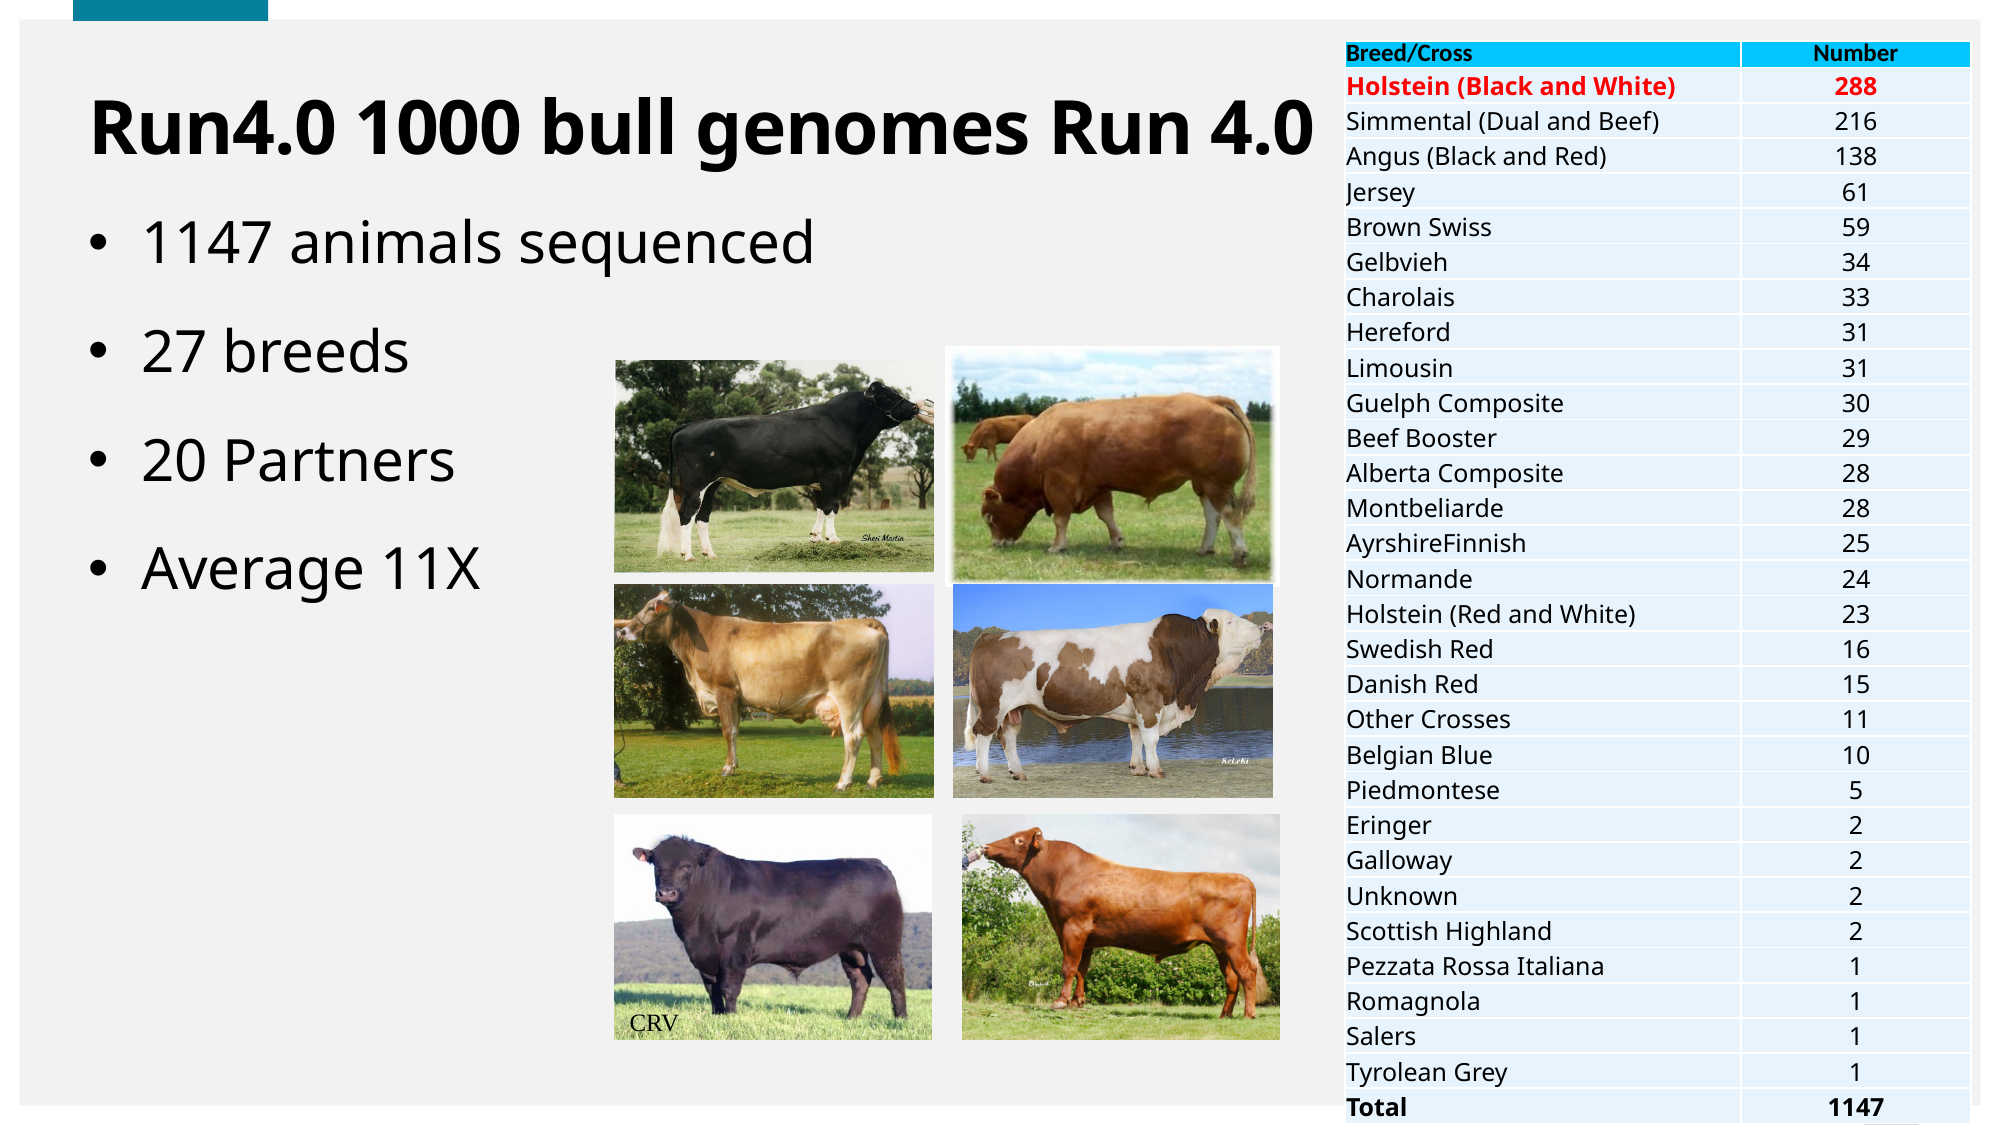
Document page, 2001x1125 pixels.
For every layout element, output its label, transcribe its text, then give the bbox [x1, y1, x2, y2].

table_cell 34 [1742, 244, 1970, 278]
table_cell 61 [1742, 174, 1970, 207]
table_cell 1147 [1742, 1089, 1970, 1123]
table_cell Holstein (Black and White) [1346, 68, 1740, 102]
table_cell Brown Swiss [1346, 209, 1740, 243]
table_cell Romagnola [1346, 984, 1740, 1017]
table_cell Beef Booster [1346, 420, 1740, 454]
table_cell 138 [1742, 139, 1970, 172]
table_cell 288 [1742, 68, 1970, 102]
table_cell 15 [1742, 667, 1970, 700]
title Run4.0 1000 bull genomes Run 4.0 [73, 82, 1344, 179]
table_cell Limousin [1346, 350, 1740, 383]
text_box CRV [614, 1040, 733, 1044]
table_cell Eringer [1346, 808, 1740, 841]
table_cell 29 [1742, 420, 1970, 454]
table_cell 33 [1742, 280, 1970, 313]
table_cell Salers [1346, 1019, 1740, 1052]
picture [614, 360, 934, 573]
table_cell Swedish Red [1346, 632, 1740, 665]
list 1147 animals sequenced 27 breeds 20 Partners Average 11X [73, 205, 1344, 988]
table_cell 216 [1742, 104, 1970, 137]
table_header Breed/Cross [1346, 42, 1740, 67]
table_cell Danish Red [1346, 667, 1740, 700]
table_cell Jersey [1346, 174, 1740, 207]
table_cell 1 [1742, 948, 1970, 982]
table_cell Charolais [1346, 280, 1740, 313]
table_cell Holstein (Red and White) [1346, 596, 1740, 630]
table_cell Hereford [1346, 315, 1740, 348]
picture [614, 814, 932, 1040]
table_cell 23 [1742, 596, 1970, 630]
table_cell Pezzata Rossa Italiana [1346, 948, 1740, 982]
table_cell 28 [1742, 491, 1970, 524]
table_cell 11 [1742, 702, 1970, 735]
table_cell Belgian Blue [1346, 737, 1740, 771]
table_cell Other Crosses [1346, 702, 1740, 735]
table_cell Angus (Black and Red) [1346, 139, 1740, 172]
table_cell Guelph Composite [1346, 385, 1740, 419]
table_cell Normande [1346, 561, 1740, 595]
table_cell 24 [1742, 561, 1970, 595]
table_cell Galloway [1346, 843, 1740, 876]
table_cell 2 [1742, 913, 1970, 947]
table_cell AyrshireFinnish [1346, 526, 1740, 559]
table_cell 30 [1742, 385, 1970, 419]
table_cell 1 [1742, 984, 1970, 1017]
table_cell Alberta Composite [1346, 456, 1740, 489]
table_cell 1 [1742, 1019, 1970, 1052]
table_cell Tyrolean Grey [1346, 1054, 1740, 1087]
table_cell 2 [1742, 808, 1970, 841]
table_cell 31 [1742, 350, 1970, 383]
table_cell Scottish Highland [1346, 913, 1740, 947]
table_cell 5 [1742, 772, 1970, 806]
picture [614, 584, 934, 798]
table_cell Piedmontese [1346, 772, 1740, 806]
table_cell Gelbvieh [1346, 244, 1740, 278]
table_cell 2 [1742, 843, 1970, 876]
table_cell 25 [1742, 526, 1970, 559]
table_header Number [1742, 42, 1970, 67]
table_cell Unknown [1346, 878, 1740, 911]
table_cell 31 [1742, 315, 1970, 348]
table_cell 1 [1742, 1054, 1970, 1087]
table_cell 10 [1742, 737, 1970, 771]
table_cell Simmental (Dual and Beef) [1346, 104, 1740, 137]
table_cell 59 [1742, 209, 1970, 243]
picture [945, 346, 1280, 798]
table_cell 16 [1742, 632, 1970, 665]
picture [961, 814, 1280, 1040]
table_cell 28 [1742, 456, 1970, 489]
table_cell Total [1346, 1089, 1740, 1123]
table_cell 2 [1742, 878, 1970, 911]
table_cell Montbeliarde [1346, 491, 1740, 524]
